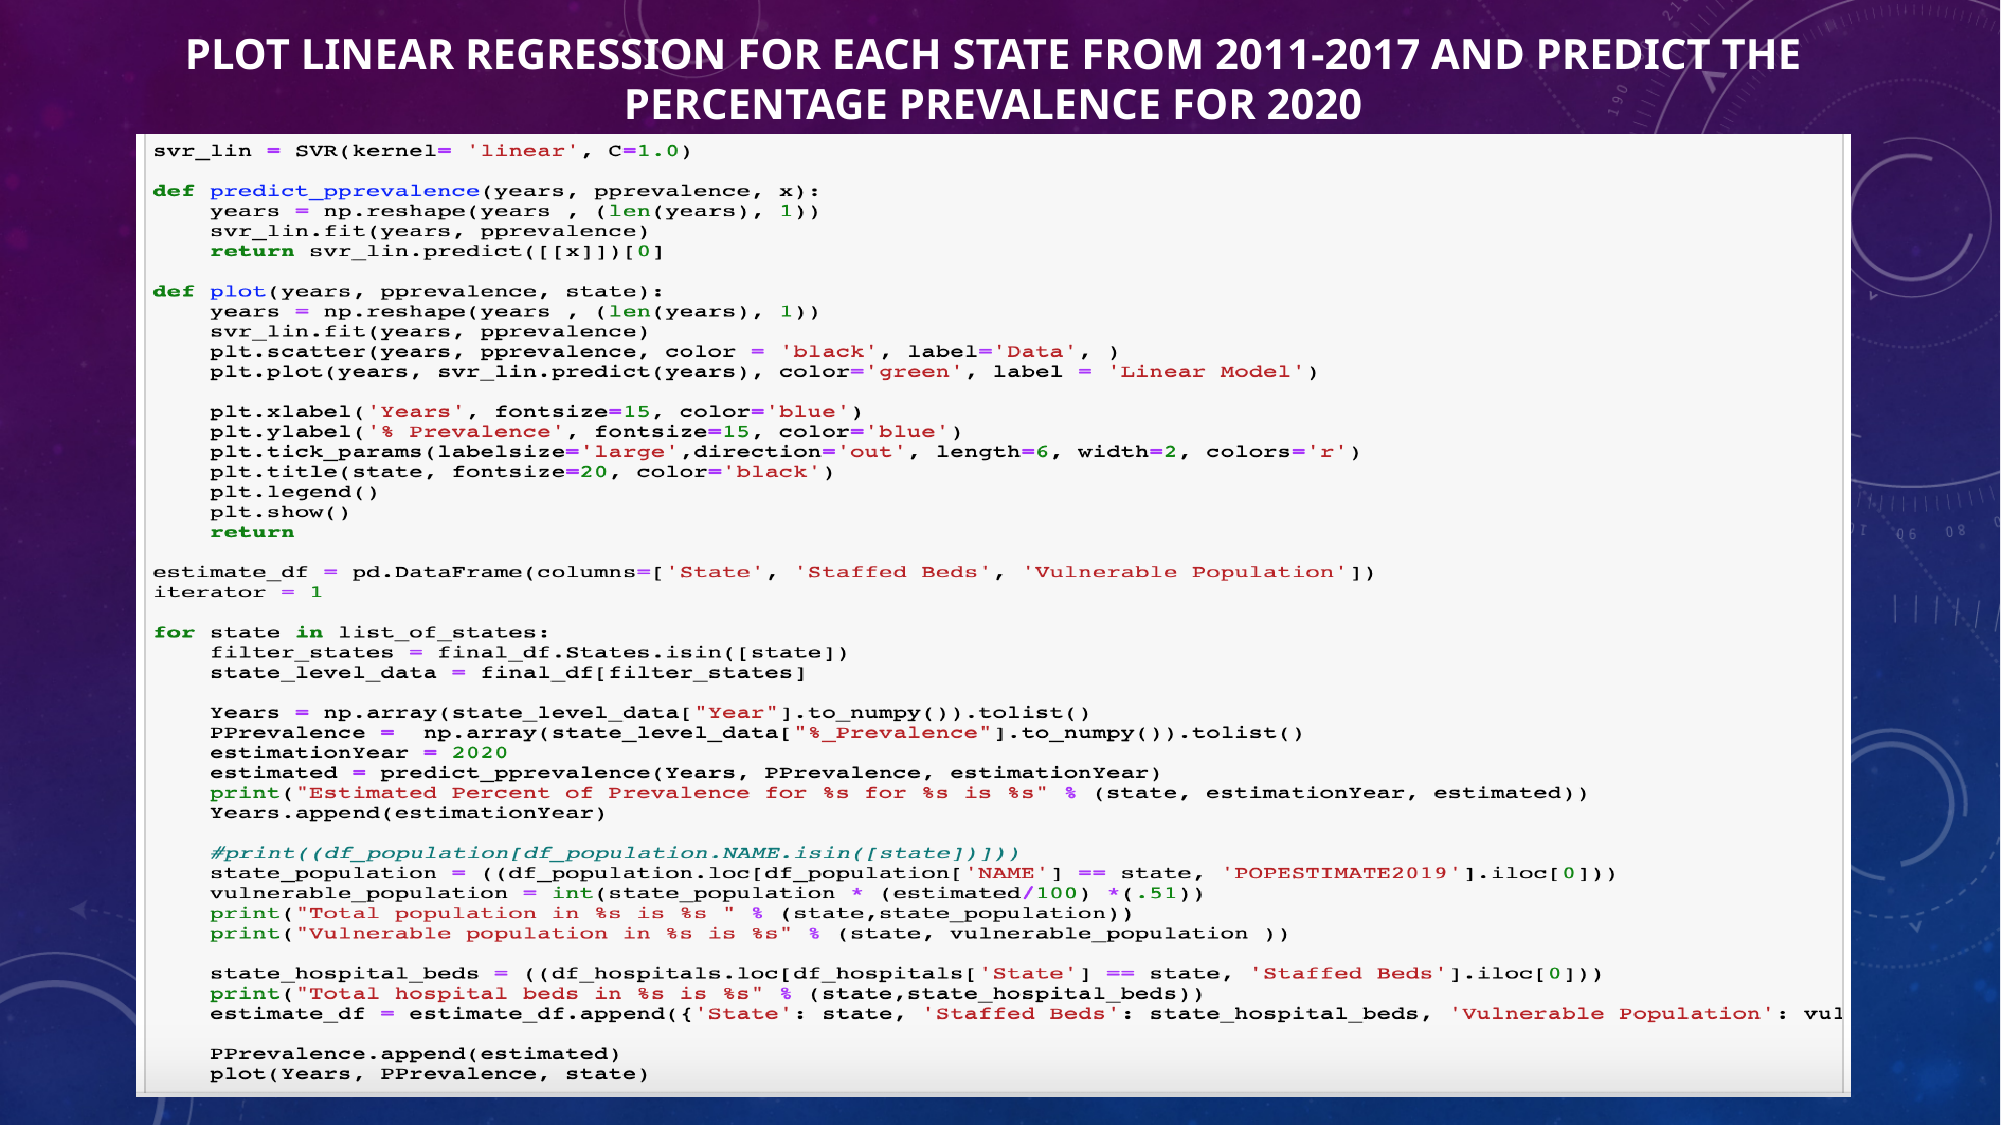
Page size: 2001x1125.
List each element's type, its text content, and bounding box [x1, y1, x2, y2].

title Plot linear regression for each state from 2011-2017 and predict the percentage prevalence for 2020 [162, 24, 1825, 131]
picture [0, 0, 2001, 1125]
